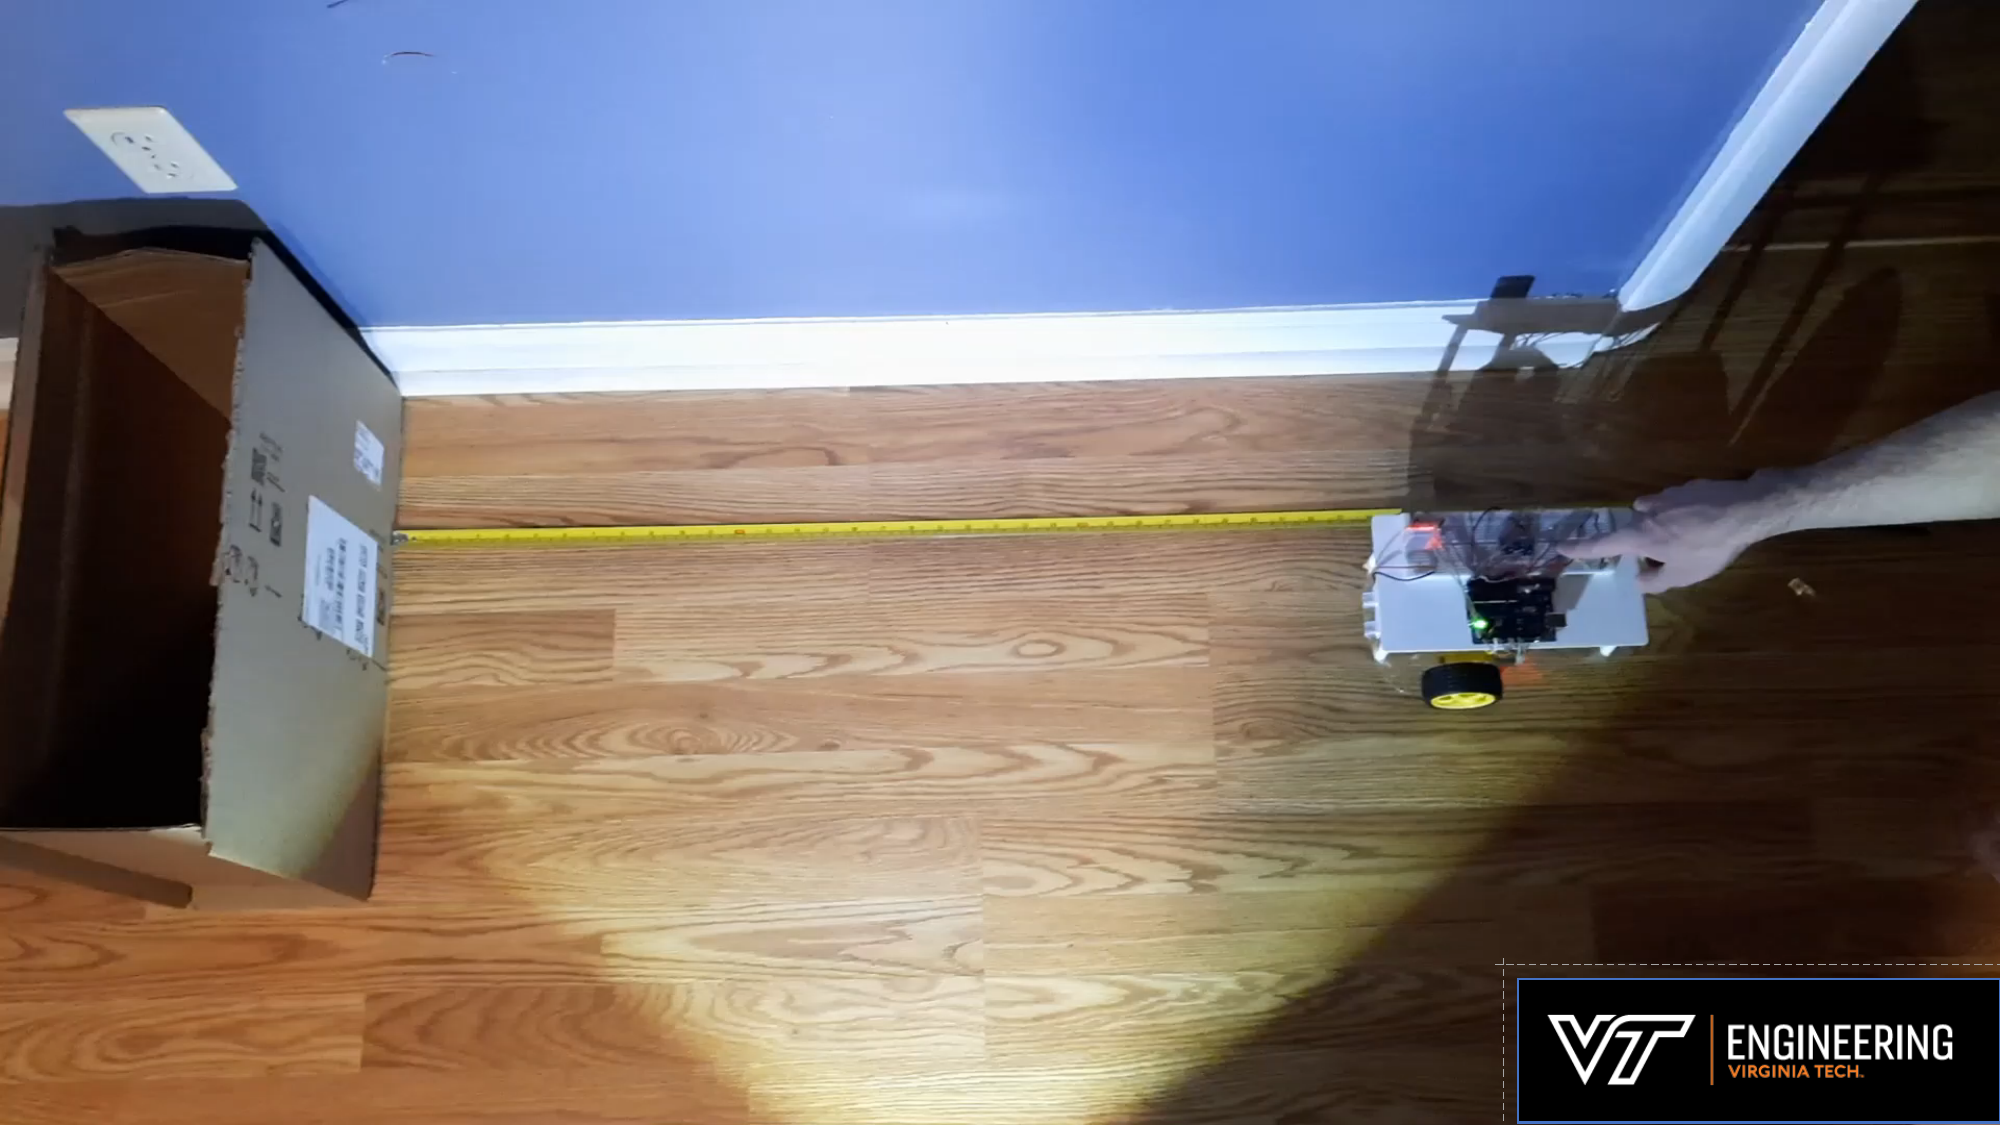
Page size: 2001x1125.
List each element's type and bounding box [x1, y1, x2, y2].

picture [1516, 983, 1984, 1117]
text_box [0, 0, 2000, 1125]
